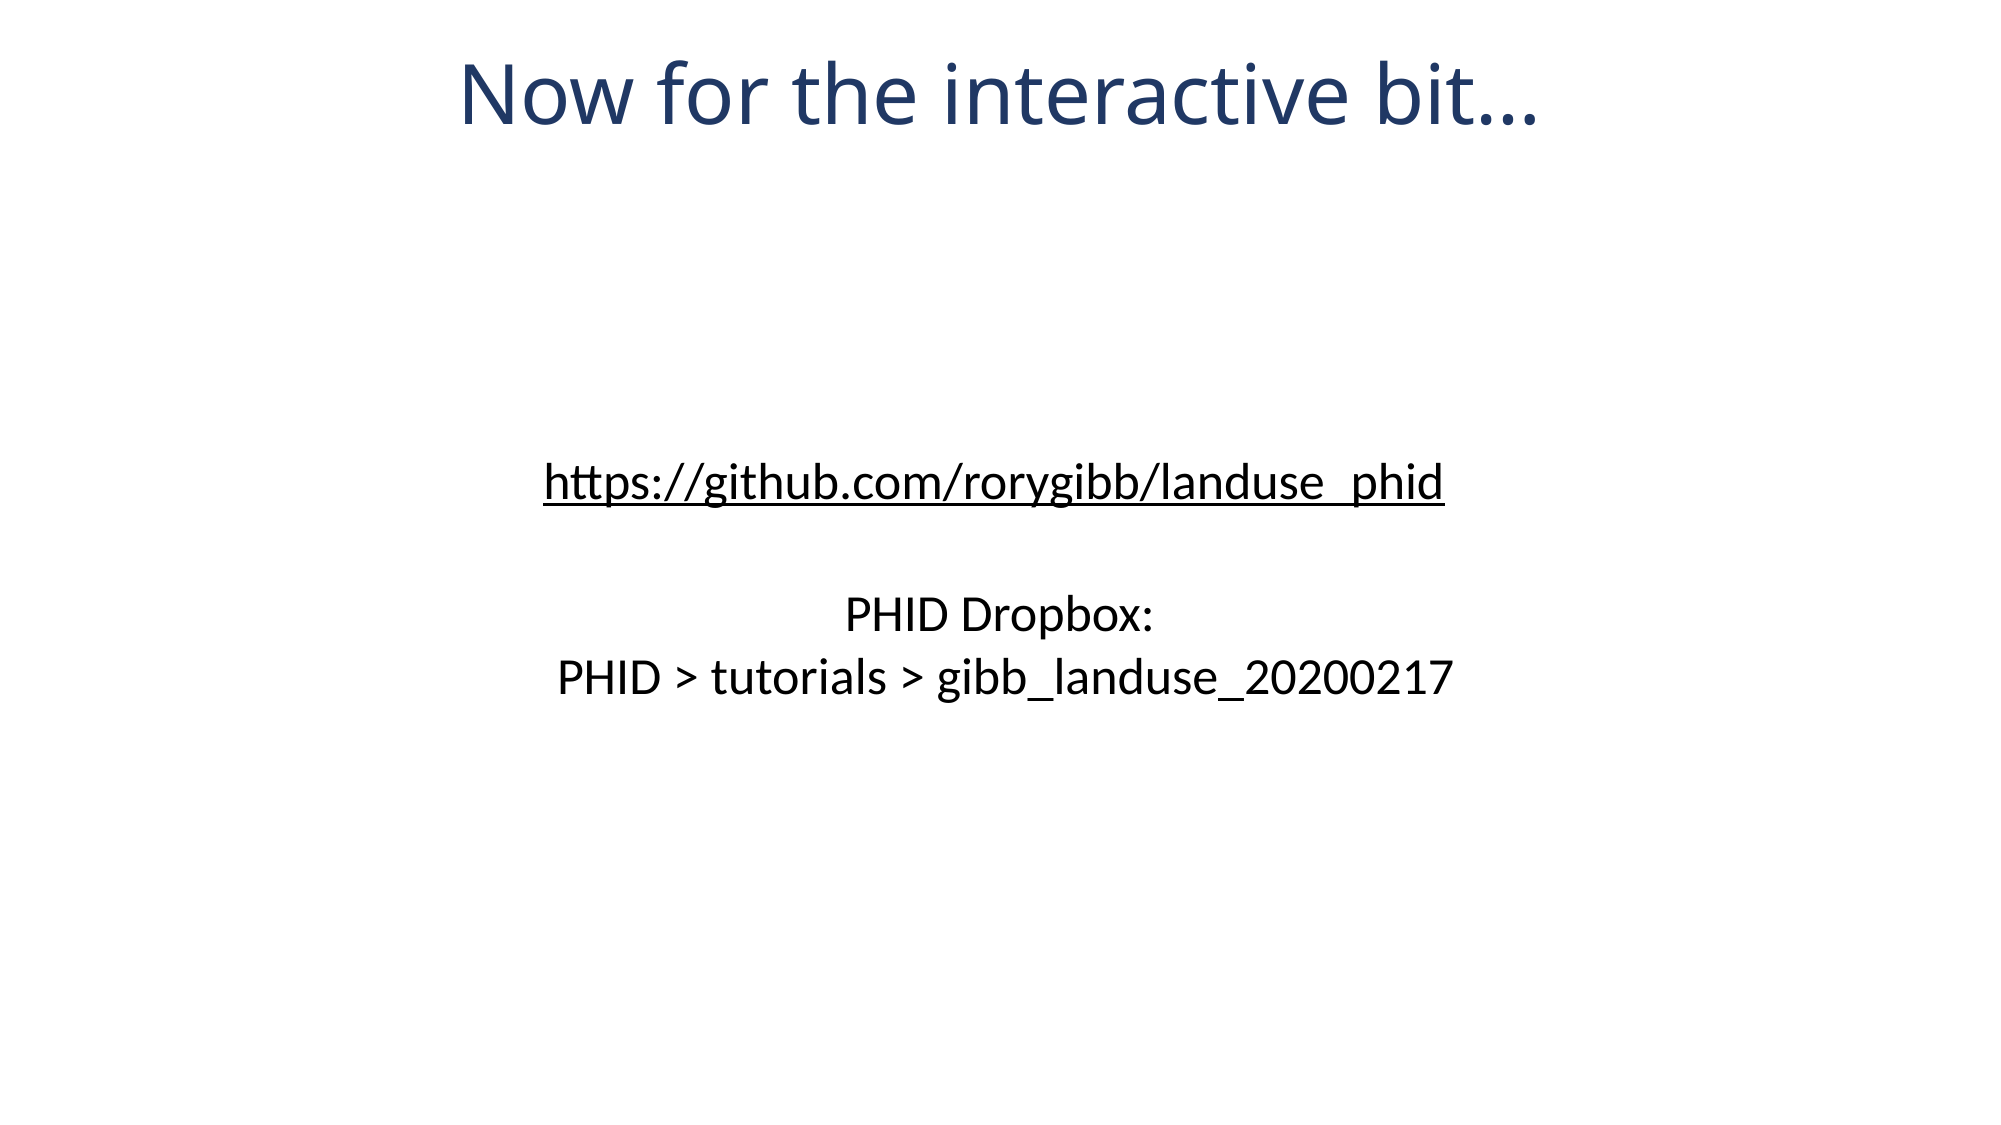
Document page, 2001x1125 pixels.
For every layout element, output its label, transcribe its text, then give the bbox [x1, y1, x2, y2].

text_box https://github.com/rorygibb/landuse_phid [528, 439, 1472, 517]
text_box PHID Dropbox: PHID > tutorials > gibb_landuse_20200217 [522, 572, 1478, 775]
title Now for the interactive bit… [59, 37, 1941, 150]
